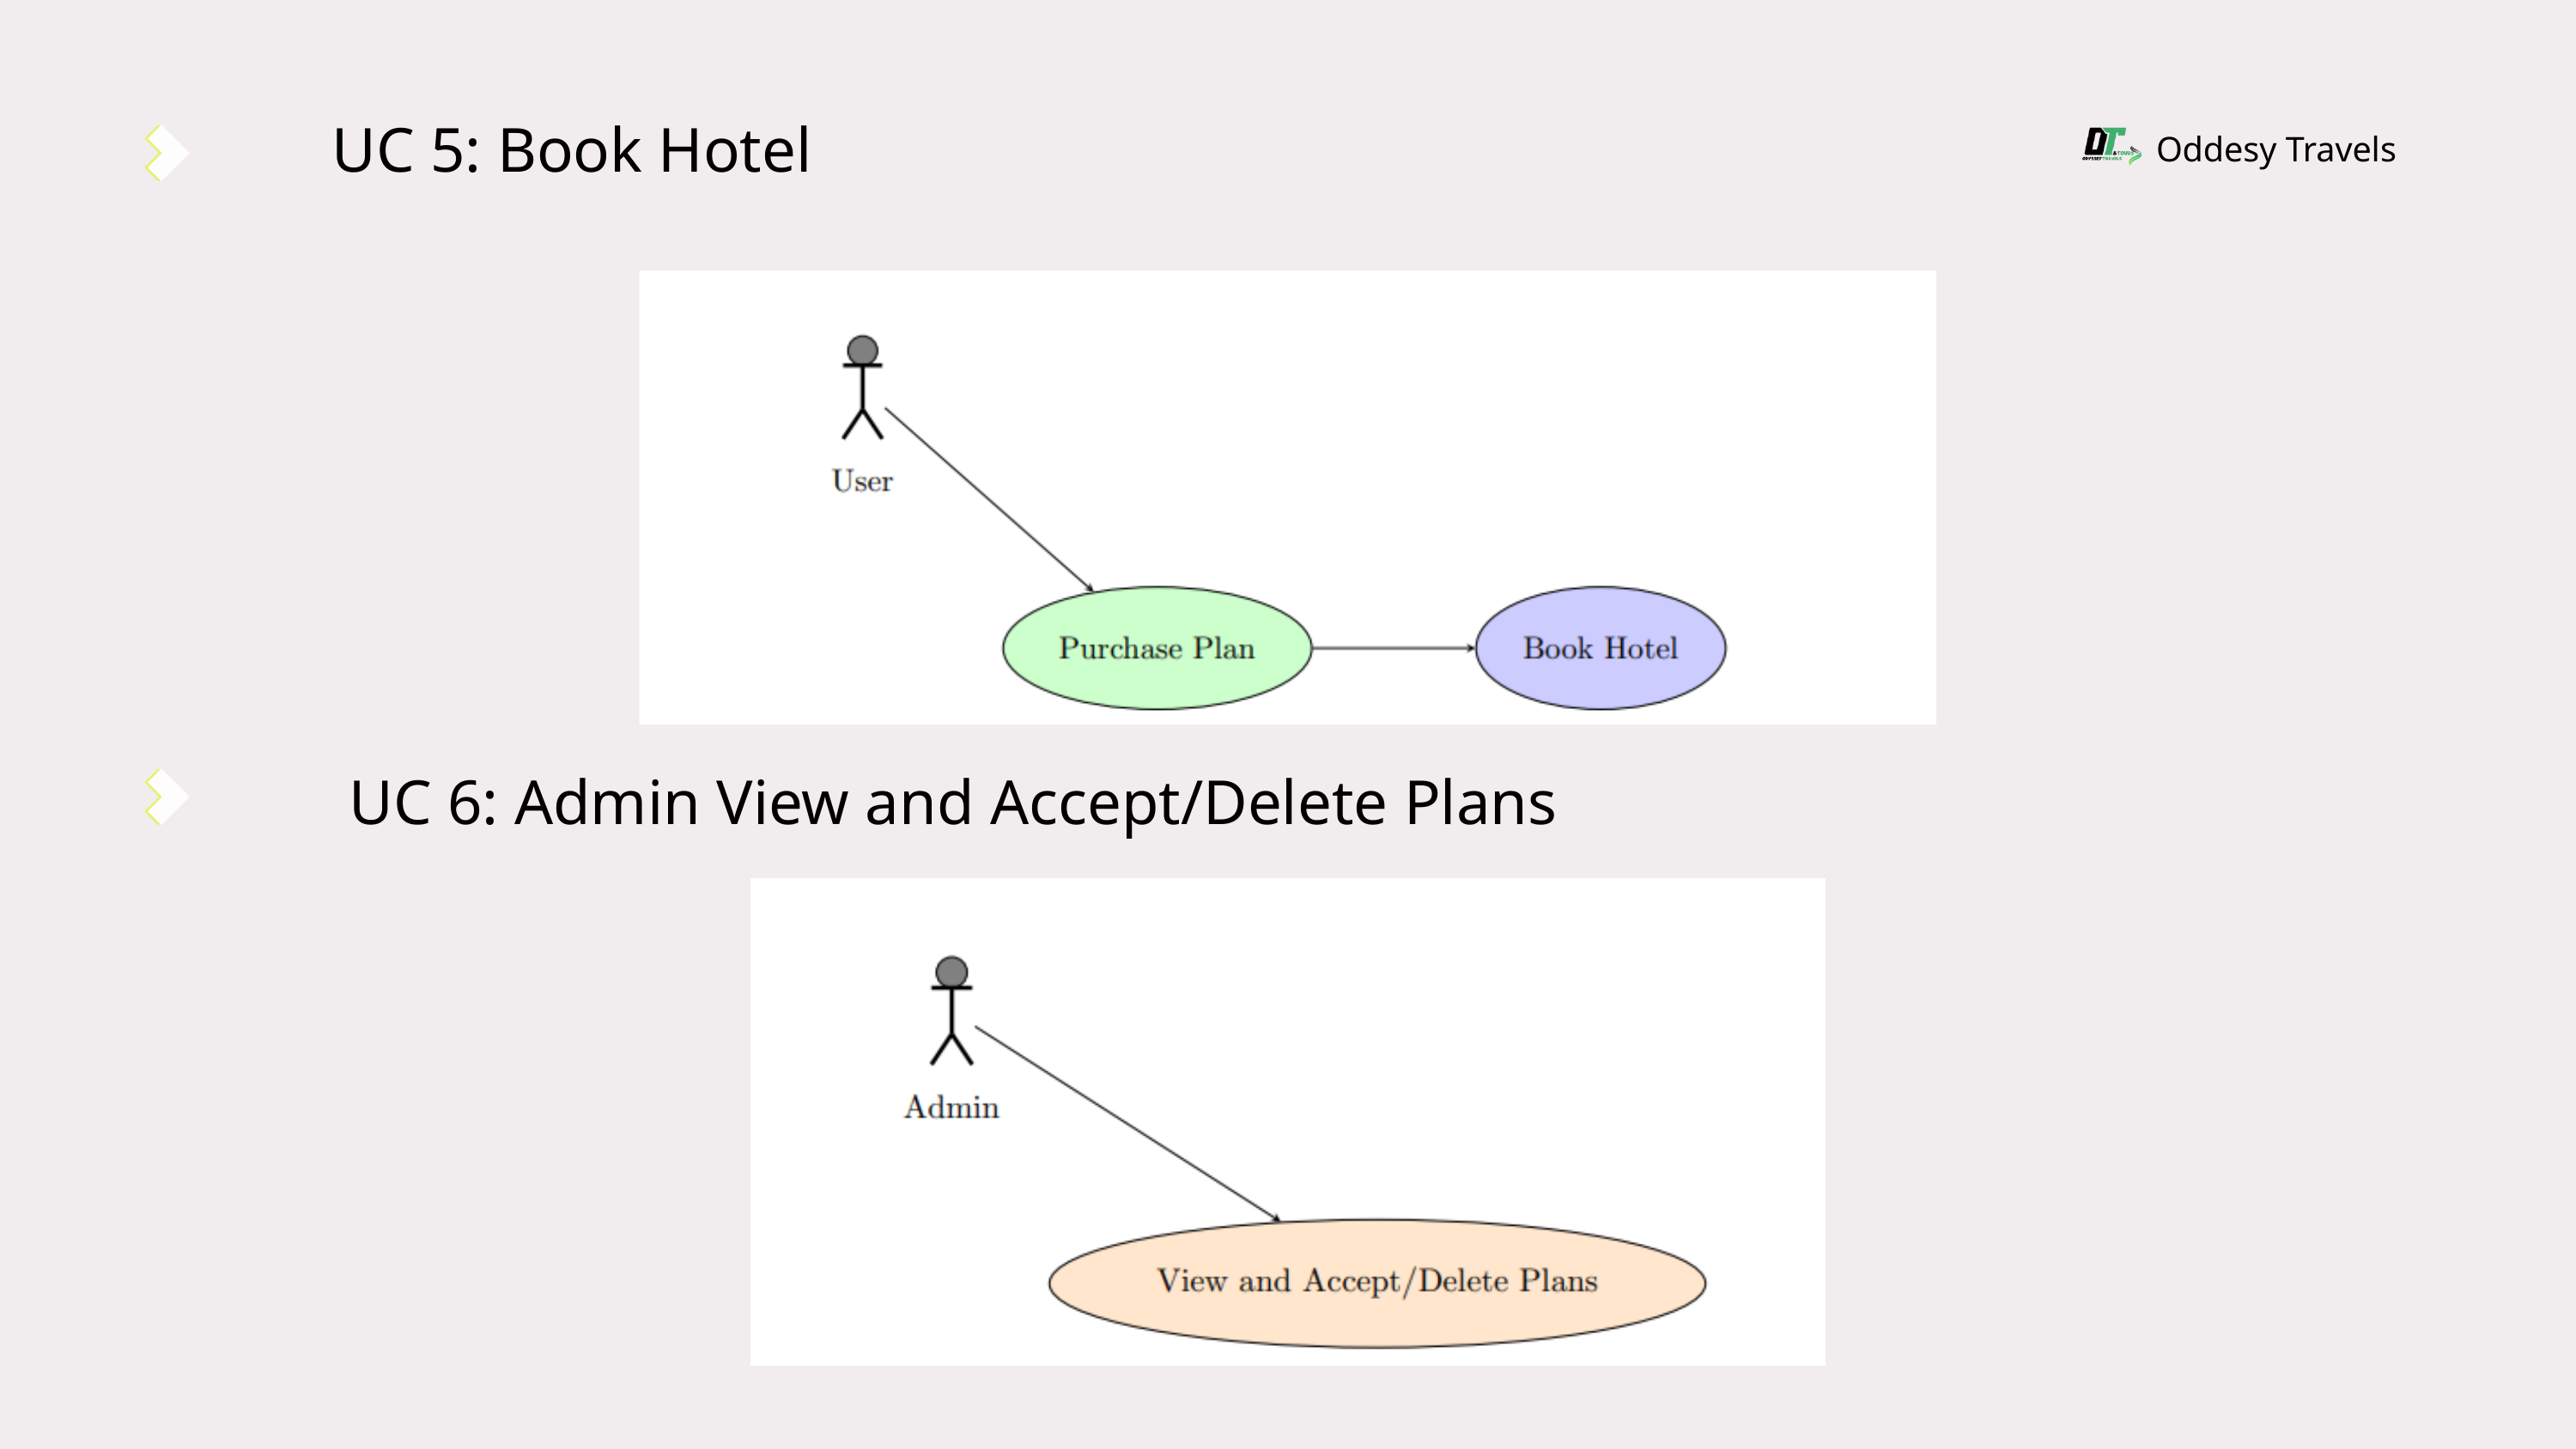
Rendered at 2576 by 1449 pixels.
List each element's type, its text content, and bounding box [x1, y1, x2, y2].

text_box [2068, 94, 2432, 183]
text_box [750, 878, 1826, 1366]
picture [145, 723, 292, 870]
picture [145, 79, 292, 227]
text_box UC 6: Admin View and Accept/Delete Plans [325, 750, 1582, 837]
text_box [639, 270, 1937, 724]
text_box UC 5: Book Hotel [325, 99, 819, 185]
